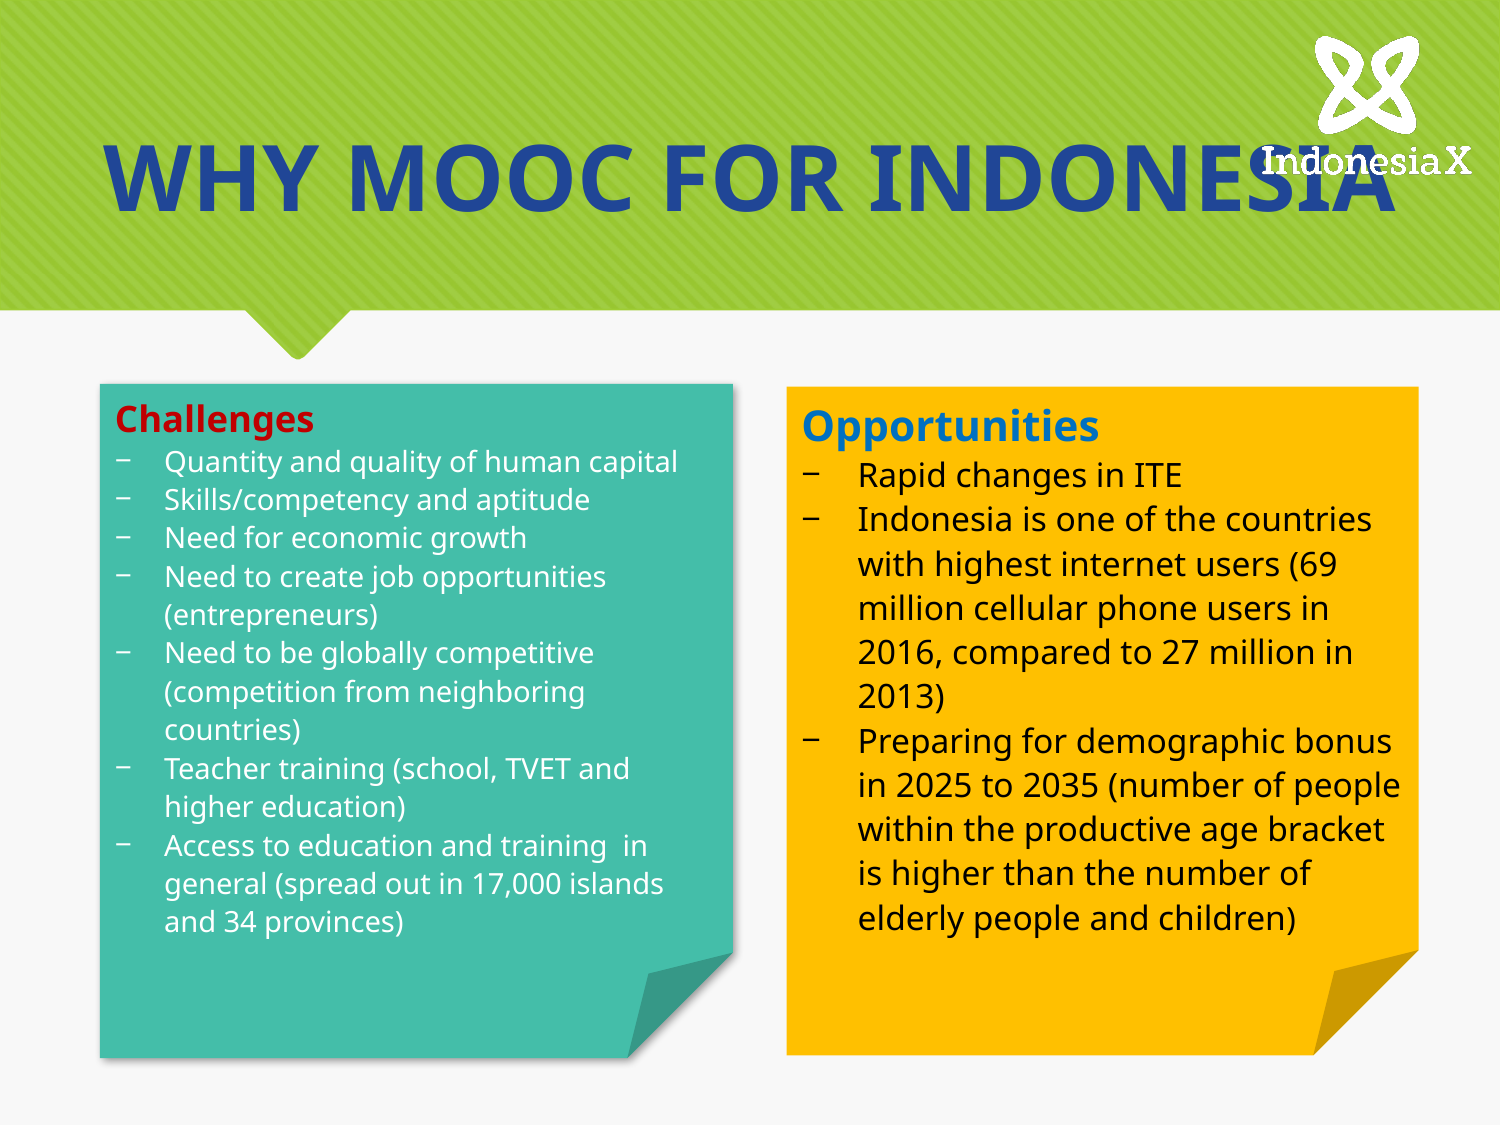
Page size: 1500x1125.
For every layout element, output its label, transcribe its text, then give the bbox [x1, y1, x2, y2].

text_box WHY MOOC FOR INDONESIA [88, 56, 1414, 293]
text_box Opportunities Rapid changes in ITE Indonesia is one of the countries with highest internet users (69 million cellular phone users in 2016, compared to 27 million in 2013) Preparing for demographic bonus in 2025 to 2035 (number of people within the productive age bracket is higher than the number of elderly people and children) [786, 386, 1419, 1056]
text_box Challenges Quantity and quality of human capital Skills/competency and aptitude Need for economic growth Need to create job opportunities (entrepreneurs) Need to be globally competitive (competition from neighboring countries) Teacher training (school, TVET and higher education) Access to education and training in general (spread out in 17,000 islands and 34 provinces) [99, 383, 733, 1059]
picture [1262, 36, 1473, 175]
